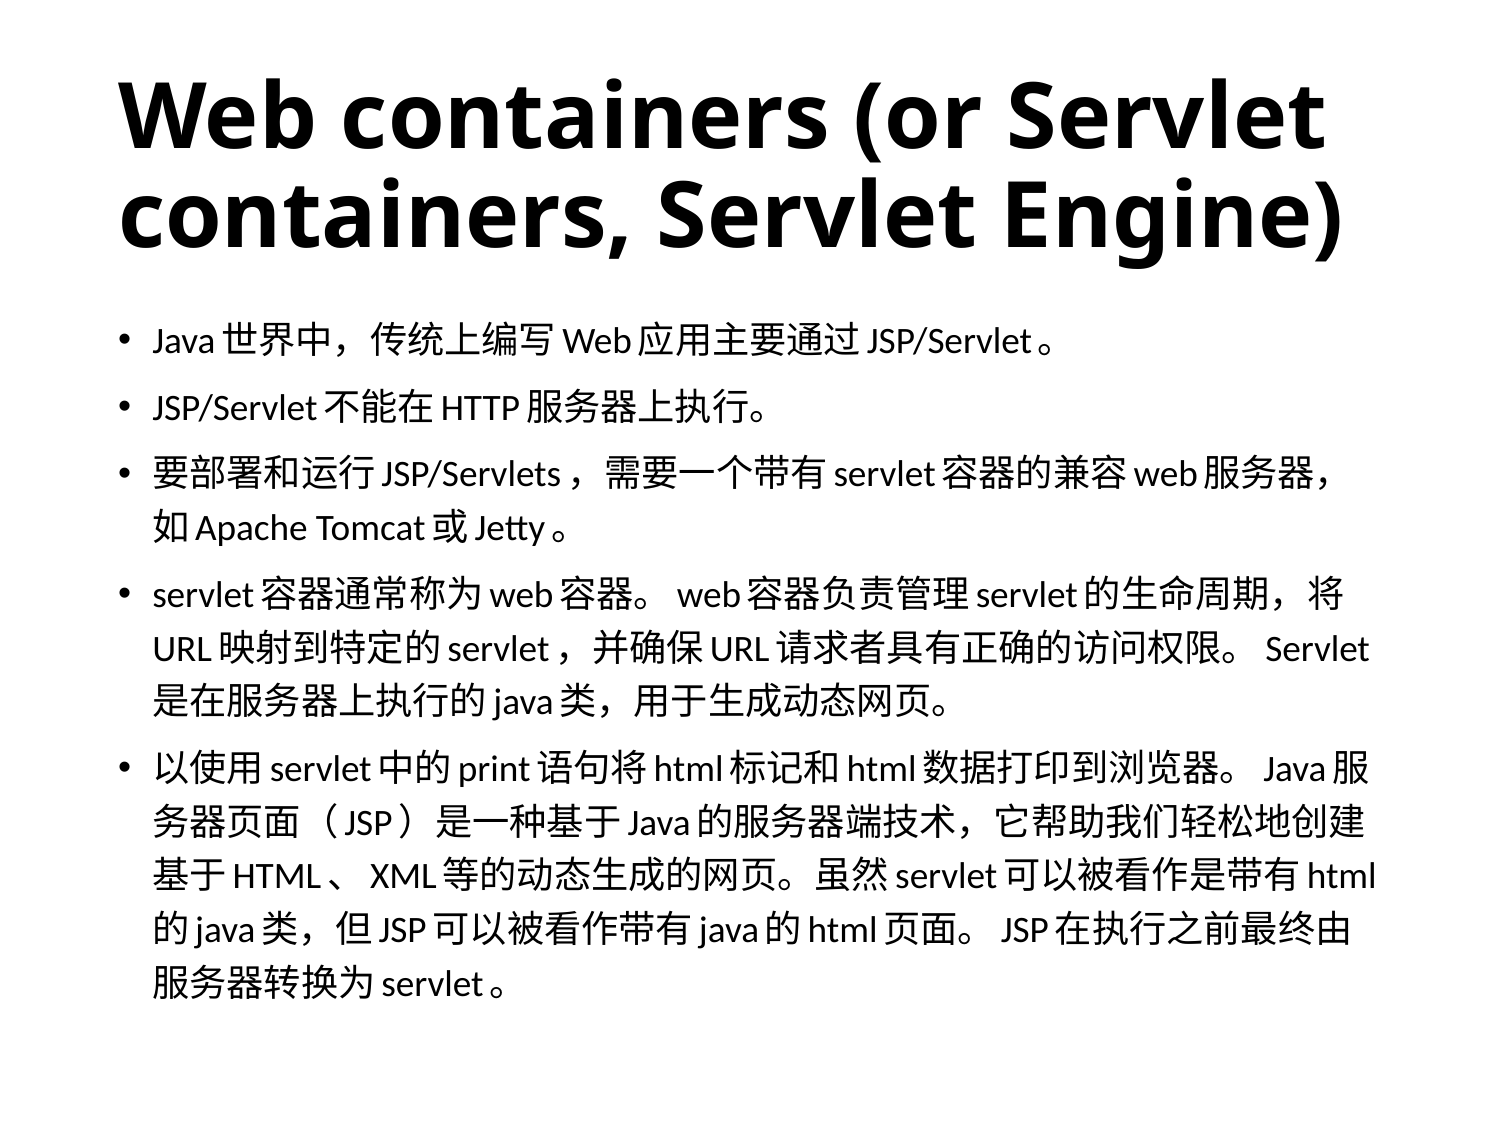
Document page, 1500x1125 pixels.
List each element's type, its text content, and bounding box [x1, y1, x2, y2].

title Web containers (or Servlet containers, Servlet Engine) [103, 59, 1397, 278]
list Java世界中，传统上编写Web应用主要通过JSP/Servlet。 JSP/Servlet不能在HTTP服务器上执行。 要部署和运行JSP/Servlets，需要一个带有servlet容器的兼容web服务器，如Apache Tomcat或Jetty。 servlet容器通常称为web容器。web容器负责管理servlet的生命周期，将URL映射到特定的servlet，并确保URL请求者具有正确的访问权限。Servlet是在服务器上执行的java类，用于生成动态网页。 以使用servlet中的print语句将html标记和html数据打印到浏览器。Java服务器页面（JSP）是一种基于Java的服务器端技术，它帮助我们轻松地创建基于HTML、XML等的动态生成的网页。虽然servlet可以被看作是带有html的java类，但JSP可以被看作带有java的html页面。JSP在执行之前最终由服务器转换为servlet。 [103, 299, 1397, 1014]
